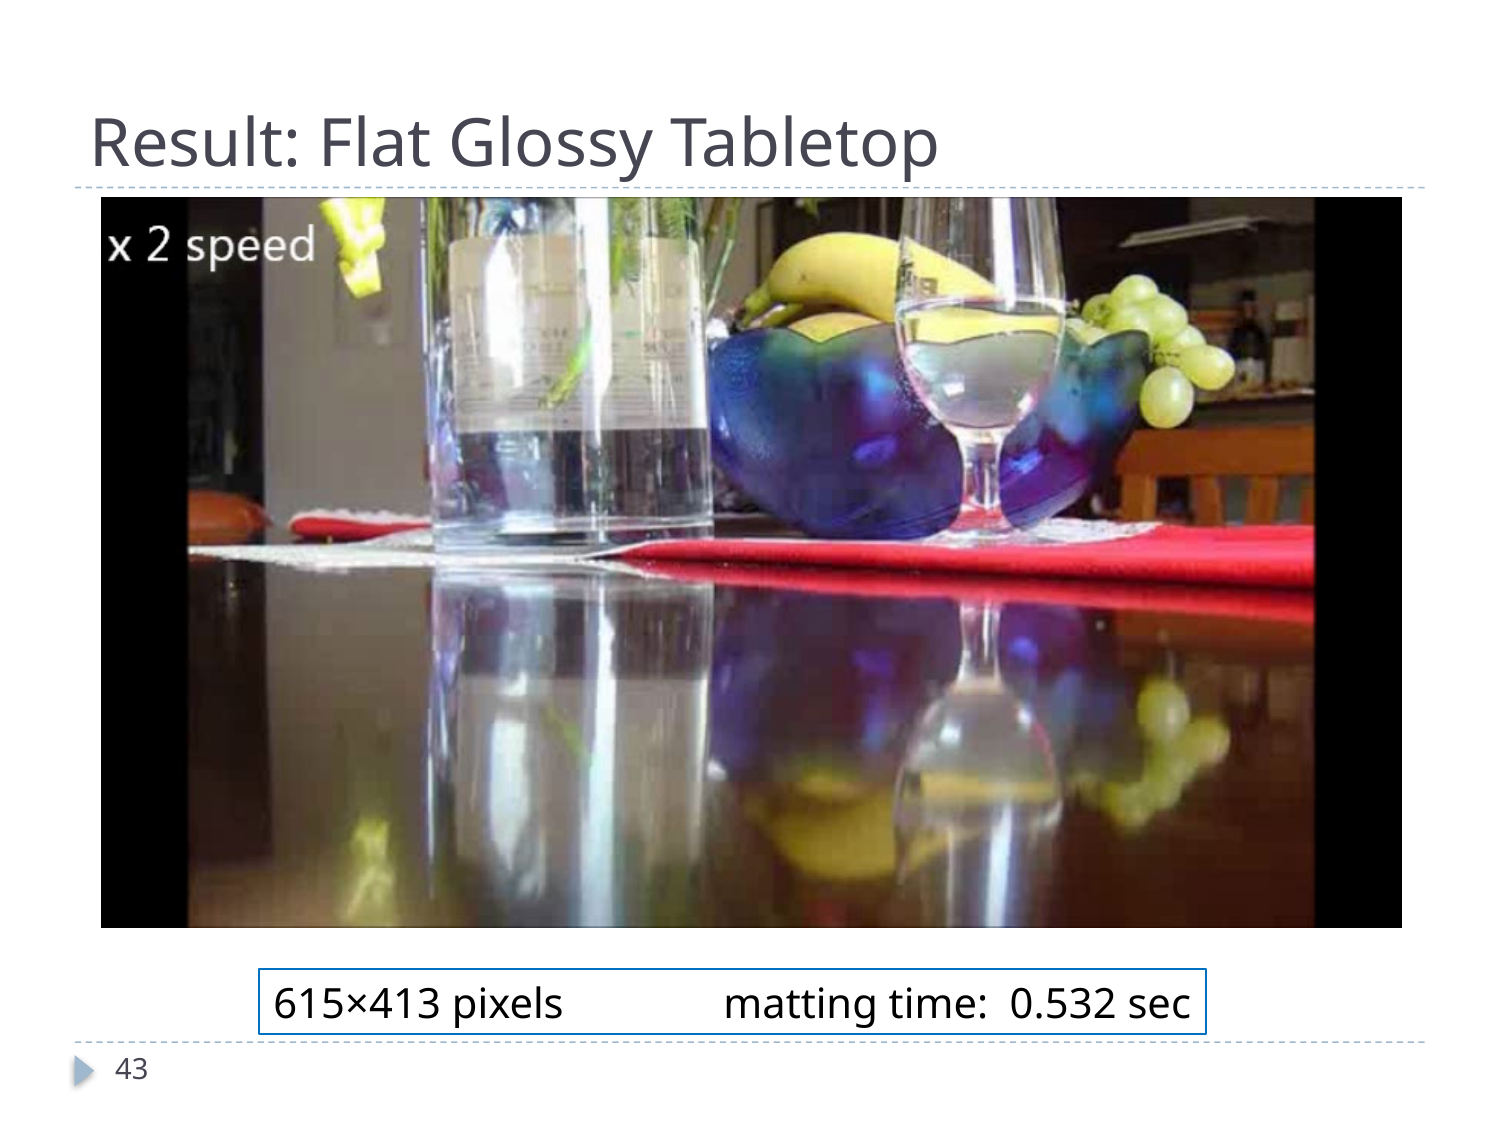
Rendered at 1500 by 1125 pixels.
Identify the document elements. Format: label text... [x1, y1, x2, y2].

text_box 615×413 pixels matting time: 0.532 sec [258, 969, 1207, 1035]
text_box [100, 196, 1403, 929]
title Result: Flat Glossy Tabletop [75, 24, 1425, 188]
slide_number 43 [100, 1042, 426, 1103]
